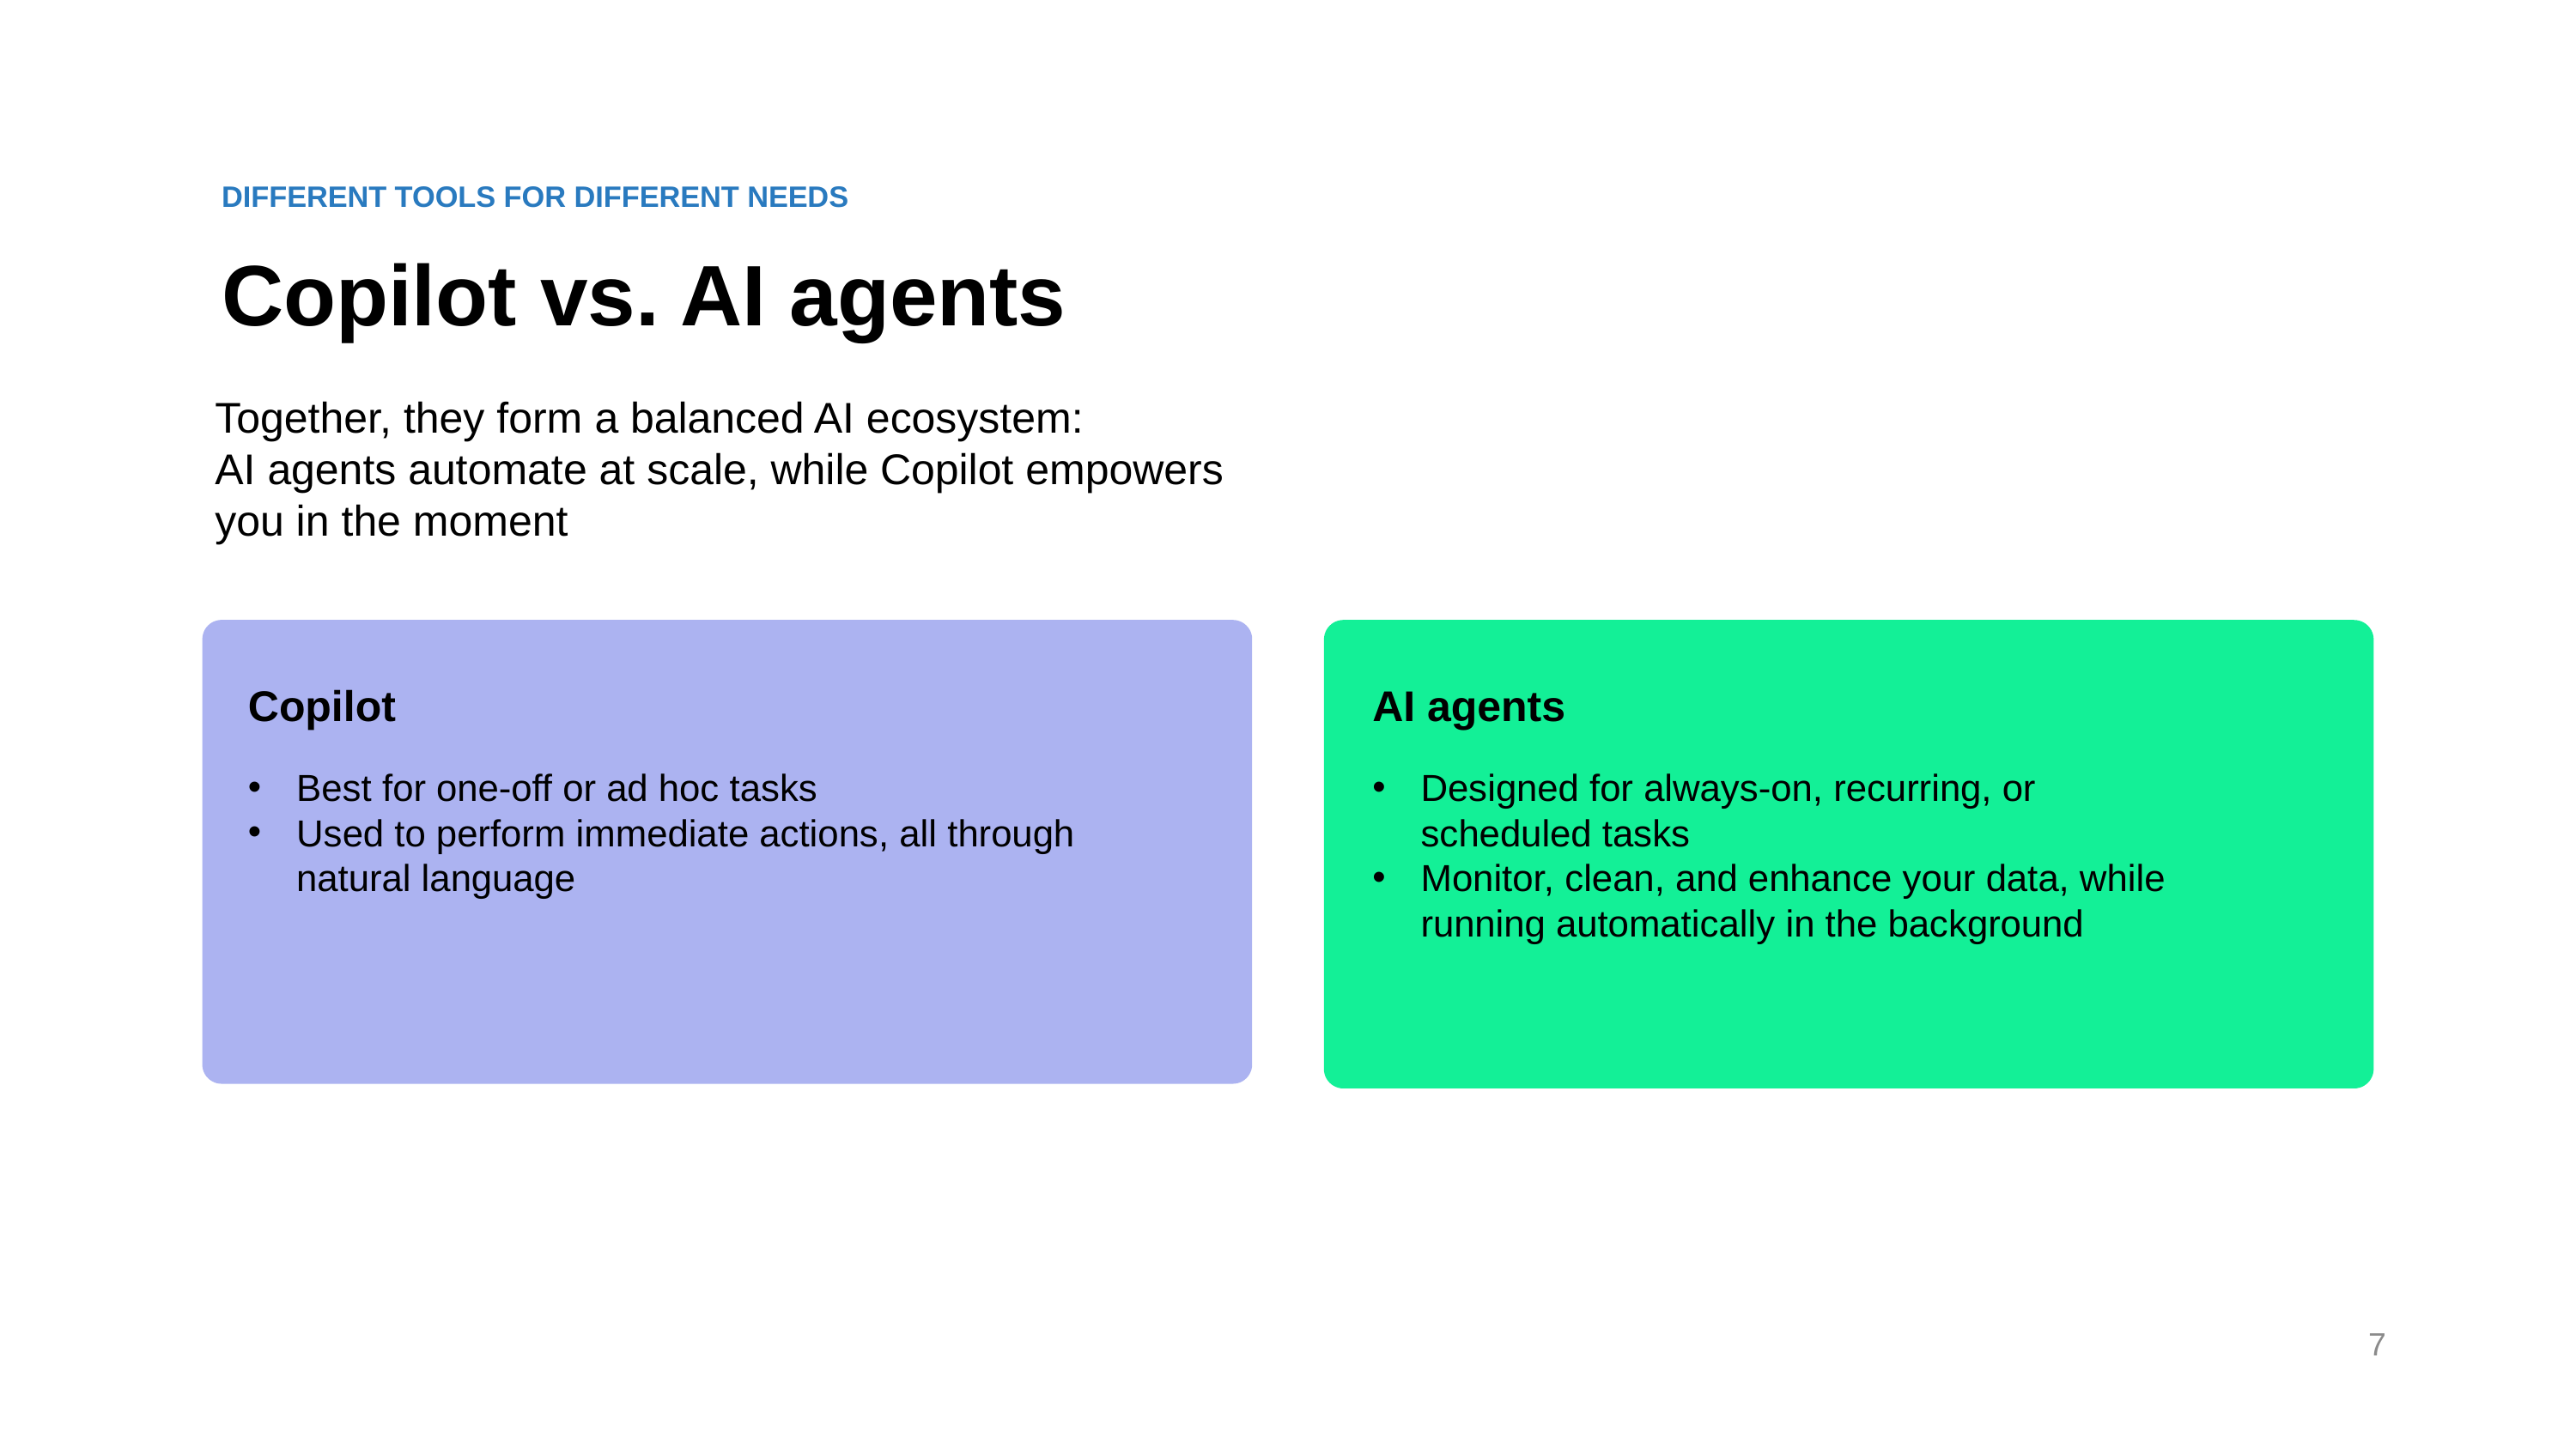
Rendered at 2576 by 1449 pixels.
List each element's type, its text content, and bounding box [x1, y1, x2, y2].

slide_number 7 [1819, 1304, 2399, 1382]
text_box [201, 619, 1254, 1085]
text_box Together, they form a balanced AI ecosystem: AI agents automate at scale, while Copilot empowers you in the moment [202, 383, 1288, 551]
text_box Different tools for different needs Copilot vs. AI agents [202, 167, 1224, 353]
text_box Designed for always-on, recurring, or scheduled tasks Monitor, clean, and enhance your data, while running automatically in the background [1359, 757, 2294, 951]
text_box Copilot [235, 671, 751, 737]
text_box [1322, 619, 2375, 1090]
text_box AI agents [1359, 671, 1911, 737]
text_box Best for one-off or ad hoc tasks Used to perform immediate actions, all through natural language [235, 757, 1103, 906]
